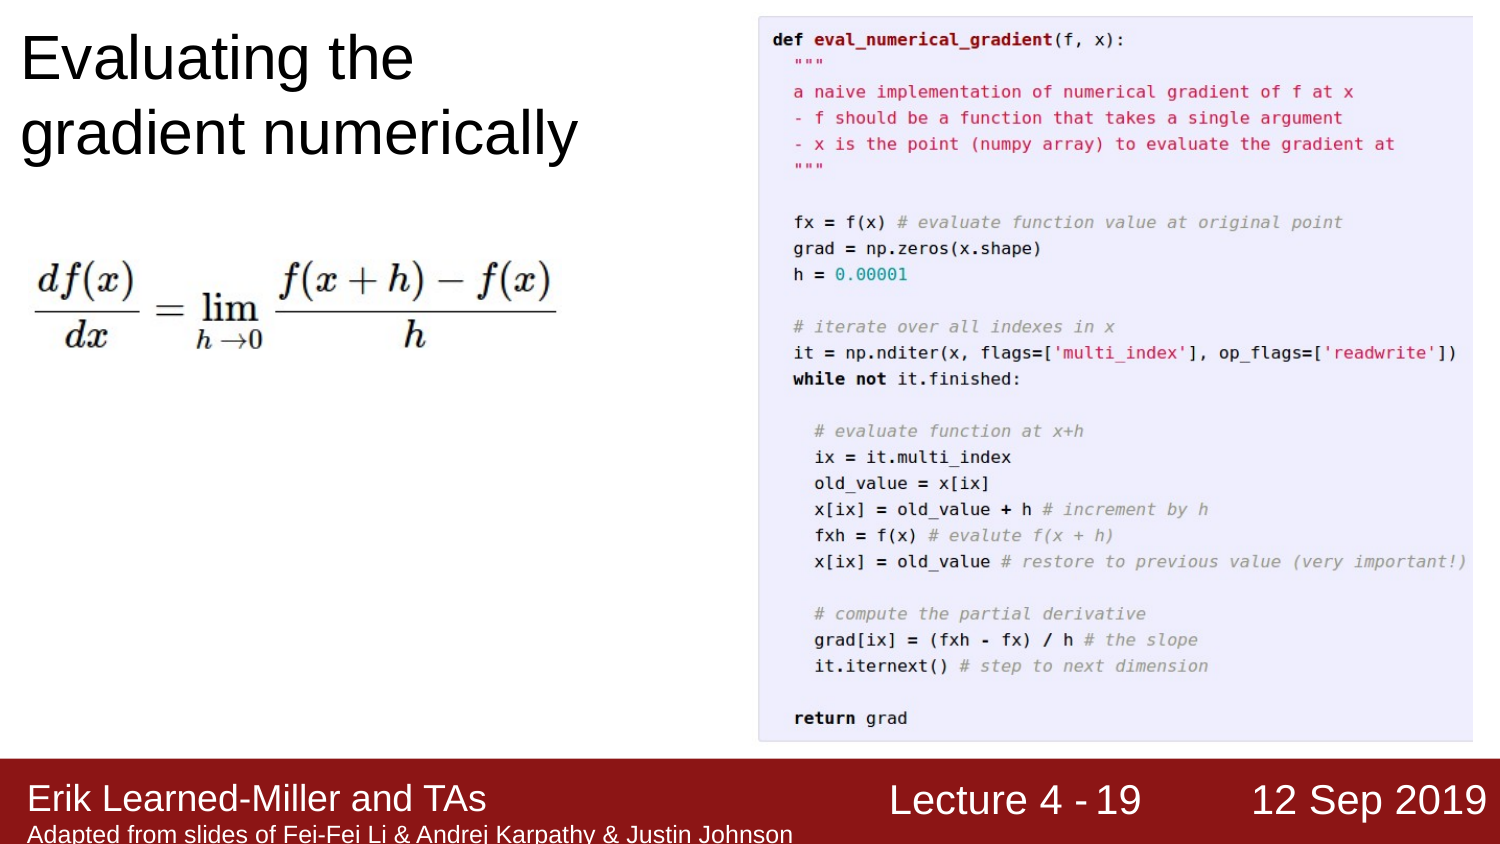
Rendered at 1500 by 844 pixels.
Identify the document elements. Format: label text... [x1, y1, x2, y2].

picture [751, 11, 1473, 749]
slide_number ‹#› [1066, 765, 1157, 831]
text_box Evaluating the gradient numerically [5, 2, 1396, 128]
picture [28, 236, 562, 363]
